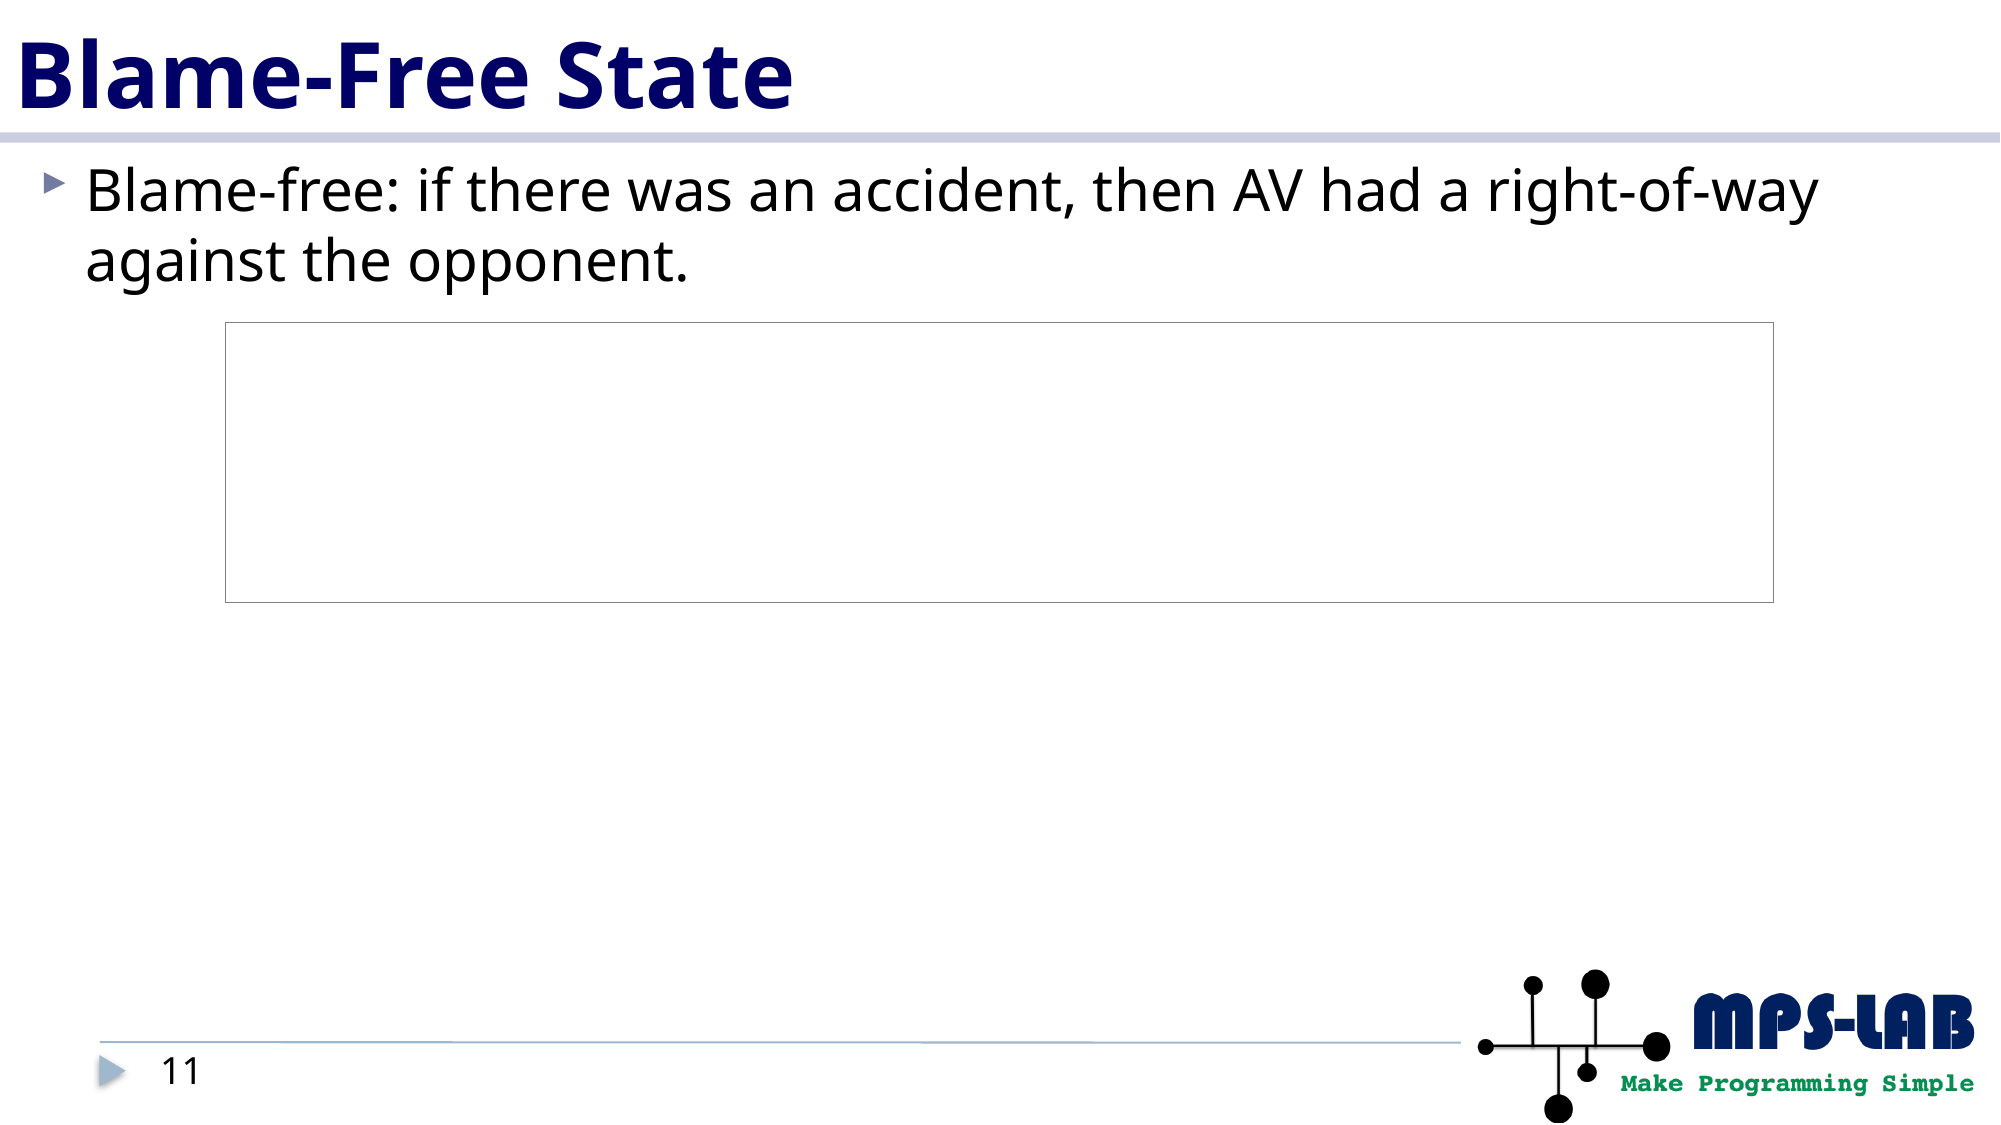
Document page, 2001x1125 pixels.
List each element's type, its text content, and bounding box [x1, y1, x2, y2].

list Blame-free: if there was an accident, then AV had a right-of-way against the opponent. [25, 145, 1955, 932]
title Blame-Free State [0, 0, 2000, 134]
slide_number 11 [145, 1039, 353, 1100]
picture [1477, 950, 2001, 1123]
